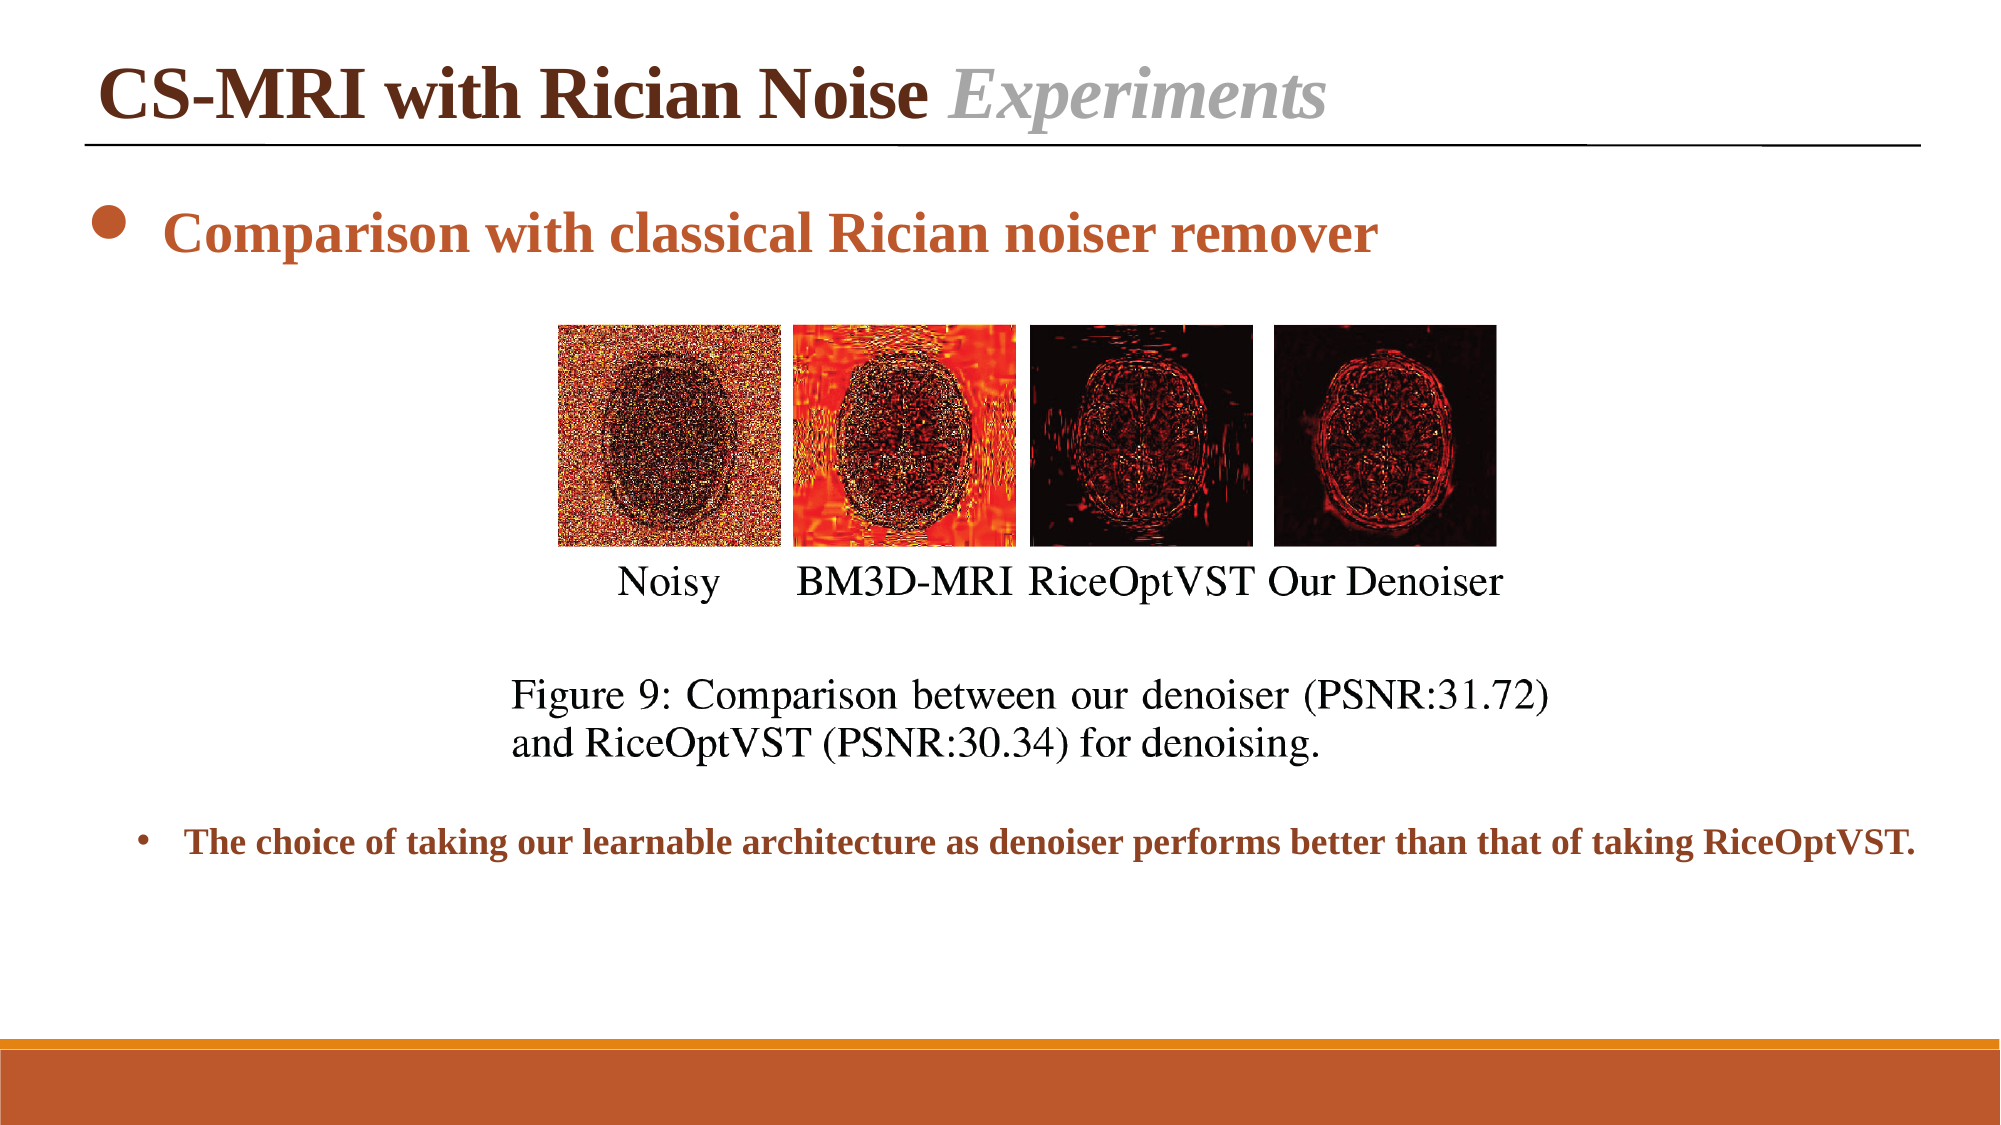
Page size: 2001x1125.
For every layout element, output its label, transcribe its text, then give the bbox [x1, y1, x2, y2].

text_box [82, 49, 1734, 148]
picture [506, 313, 1552, 769]
text_box The choice of taking our learnable architecture as denoiser performs better than that of taking RiceOptVST. [122, 809, 1937, 870]
text_box Comparison with classical Rician noiser remover [72, 186, 1921, 272]
